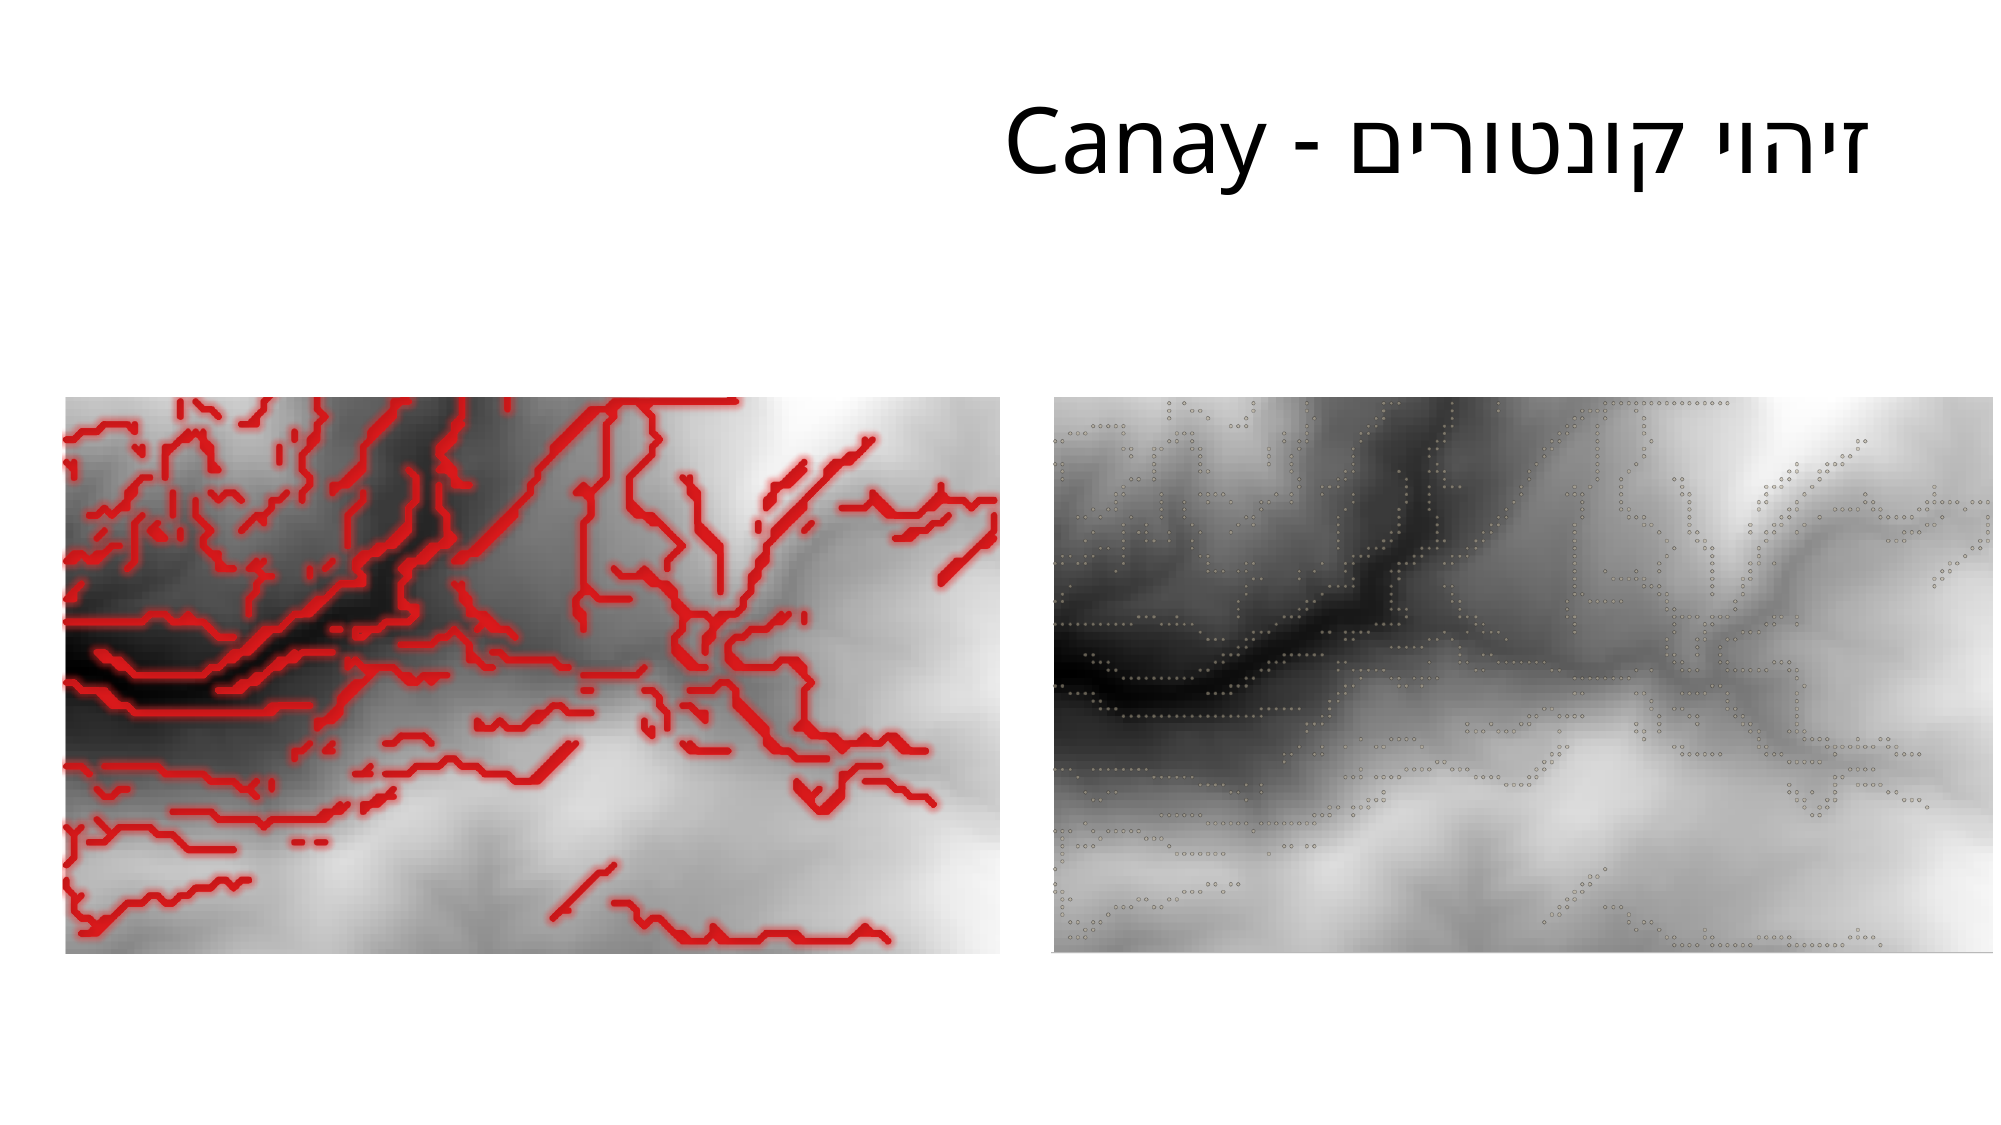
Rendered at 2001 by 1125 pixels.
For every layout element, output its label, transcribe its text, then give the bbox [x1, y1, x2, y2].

picture [61, 396, 1000, 955]
picture [1051, 396, 1993, 955]
text_box זיהוי קונטורים - Canay [162, 84, 1888, 303]
